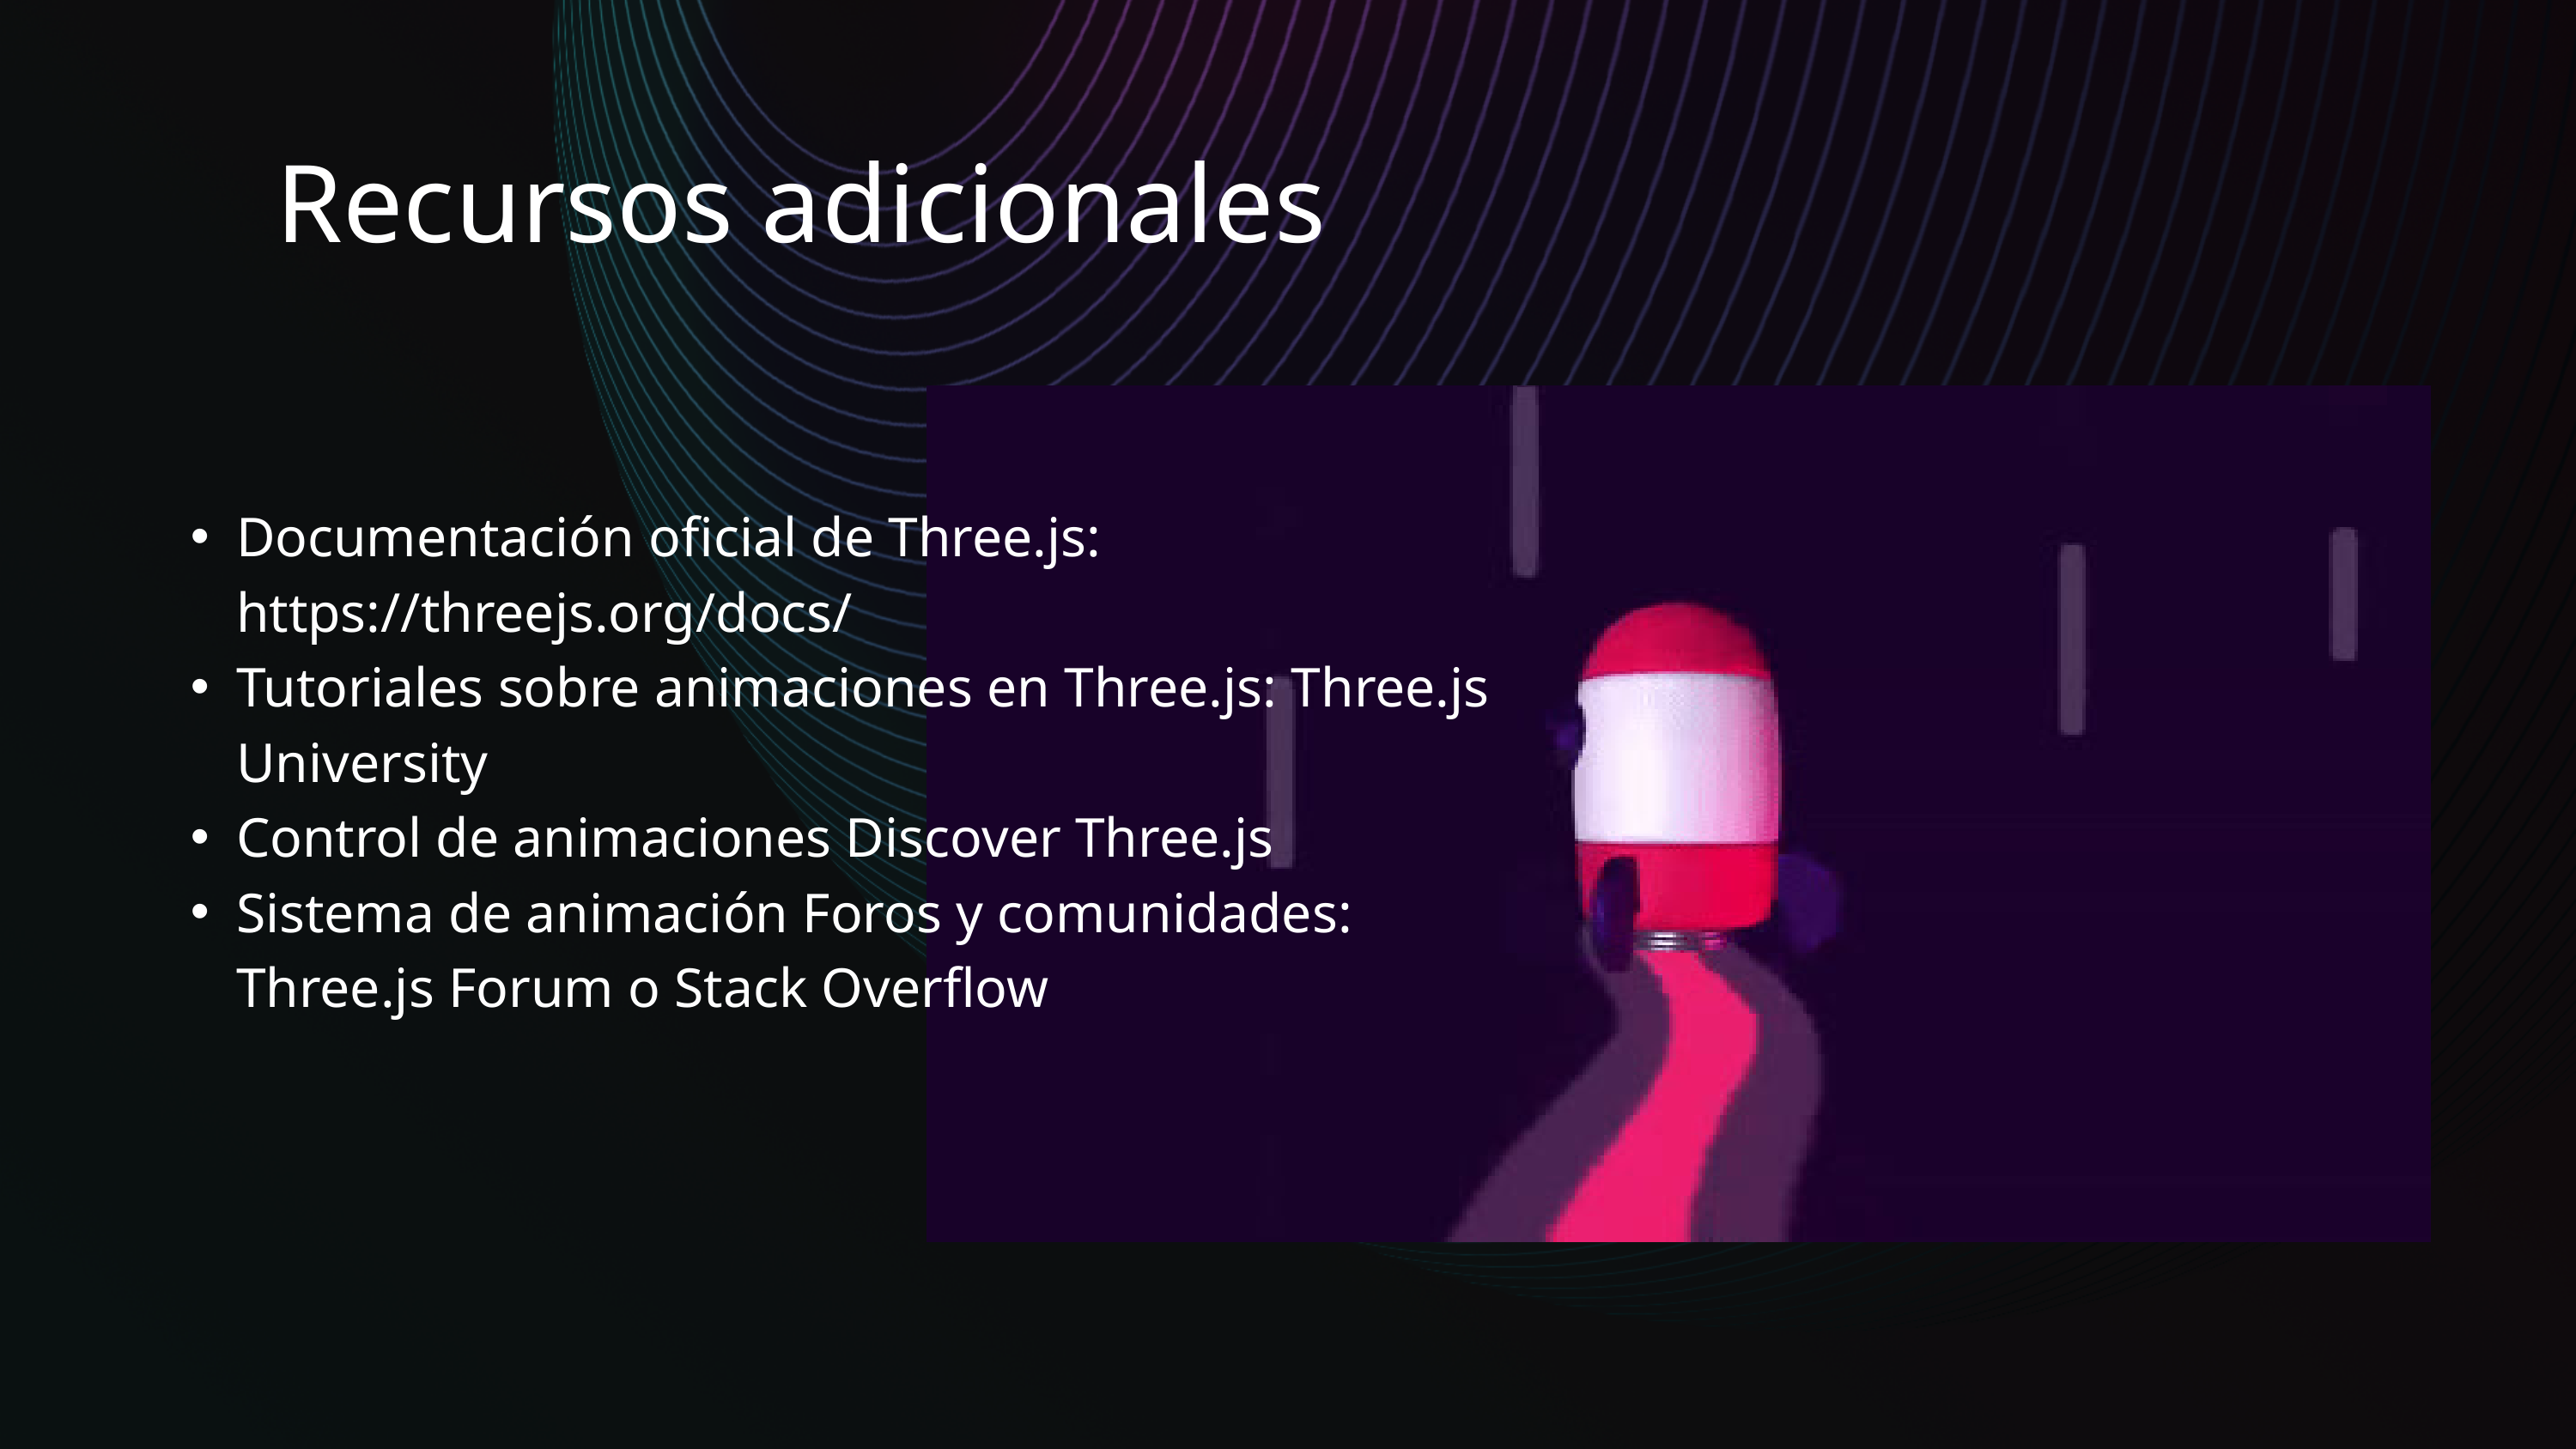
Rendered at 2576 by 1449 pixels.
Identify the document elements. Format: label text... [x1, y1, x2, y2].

text_box [0, 0, 2576, 1449]
text_box Documentación oficial de Three.js: https://threejs.org/docs/ Tutoriales sobre animaciones en Three.js: Three.js University Control de animaciones Discover Three.js Sistema de animación Foros y comunidades: Three.js Forum o Stack Overflow [144, 492, 920, 1019]
text_box Recursos adicionales [276, 171, 2300, 264]
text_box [925, 385, 2432, 1243]
